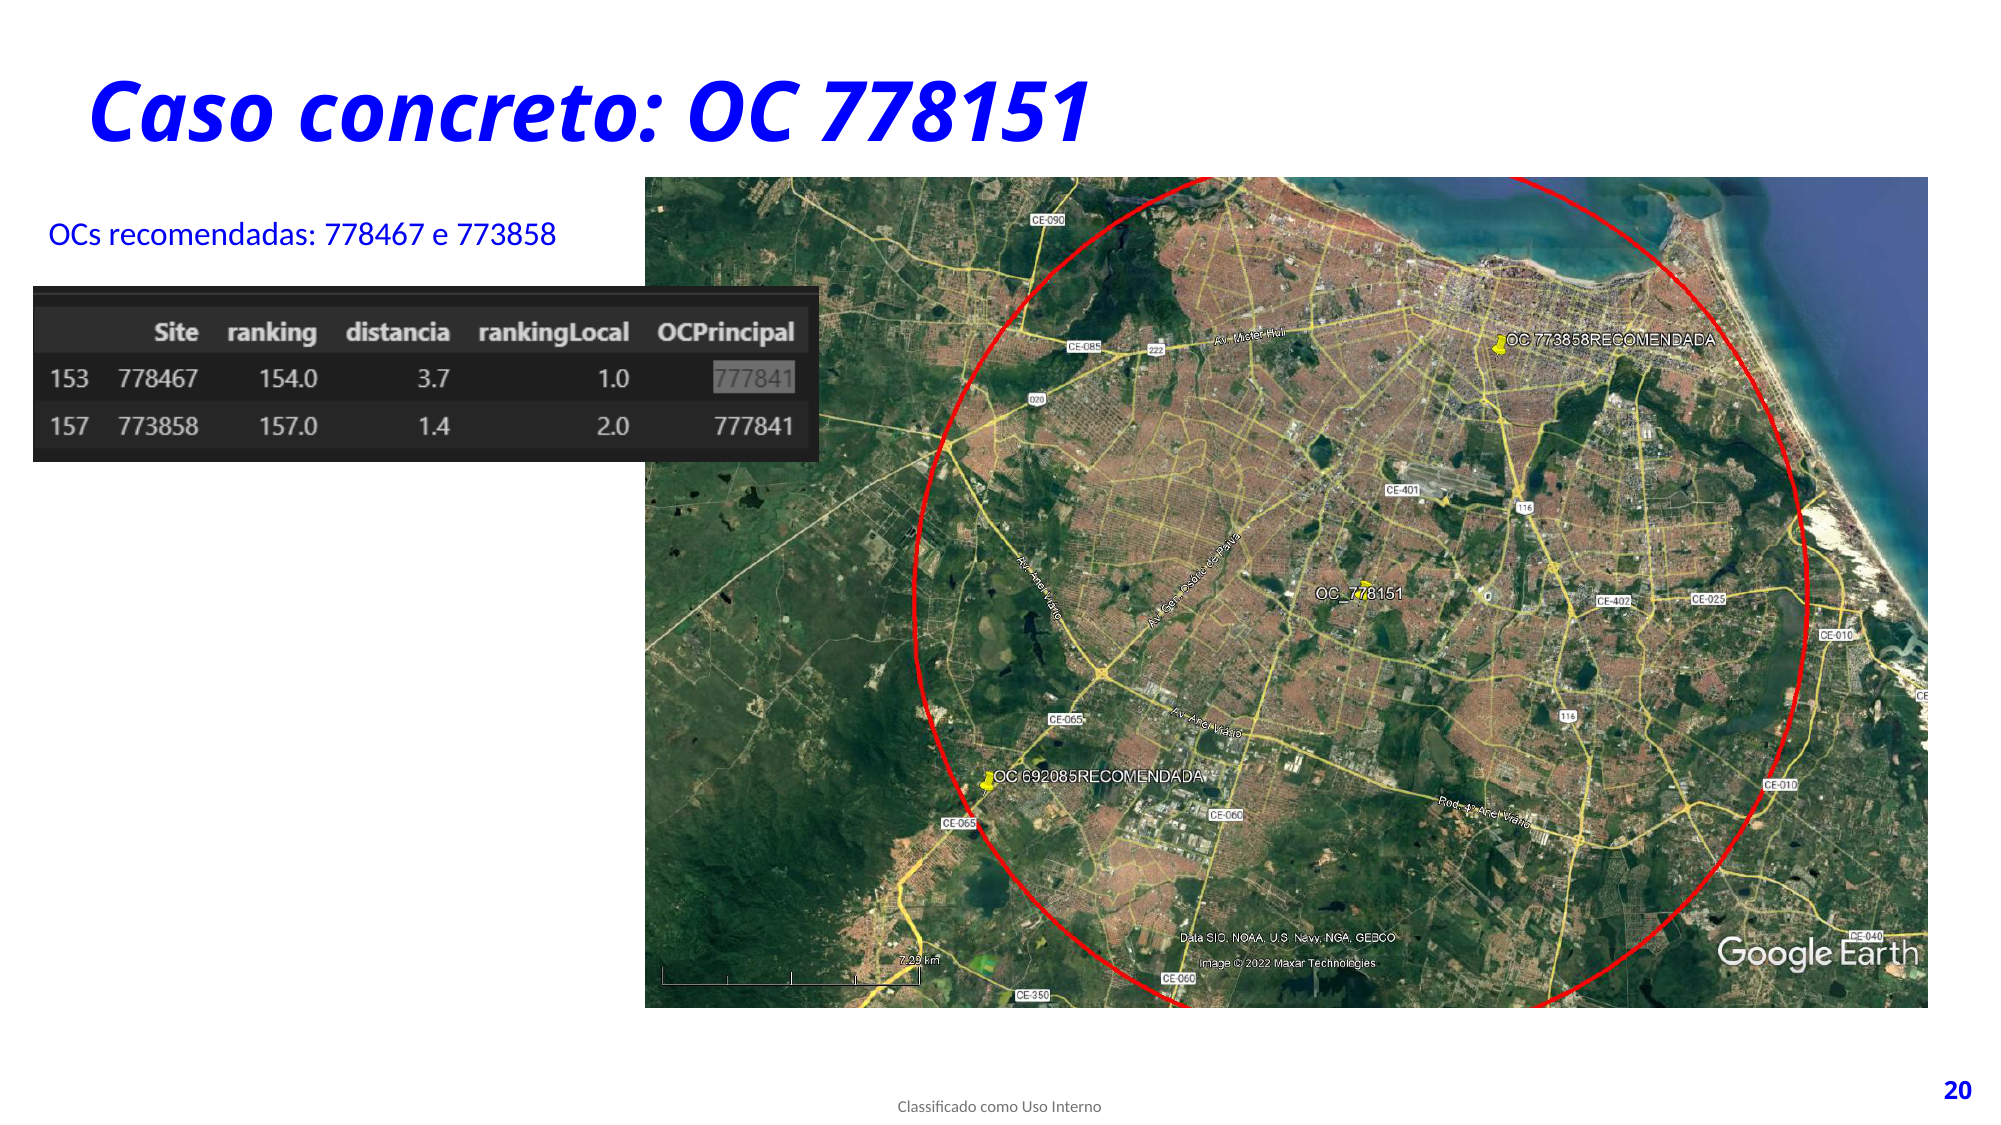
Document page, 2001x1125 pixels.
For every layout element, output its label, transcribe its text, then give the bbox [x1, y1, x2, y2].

picture [33, 177, 1928, 1008]
text_box OCs recomendadas: 778467 e 773858 [33, 204, 615, 260]
slide_number 20 [1900, 1066, 1988, 1110]
list Caso concreto: OC 778151 [72, 61, 1856, 171]
